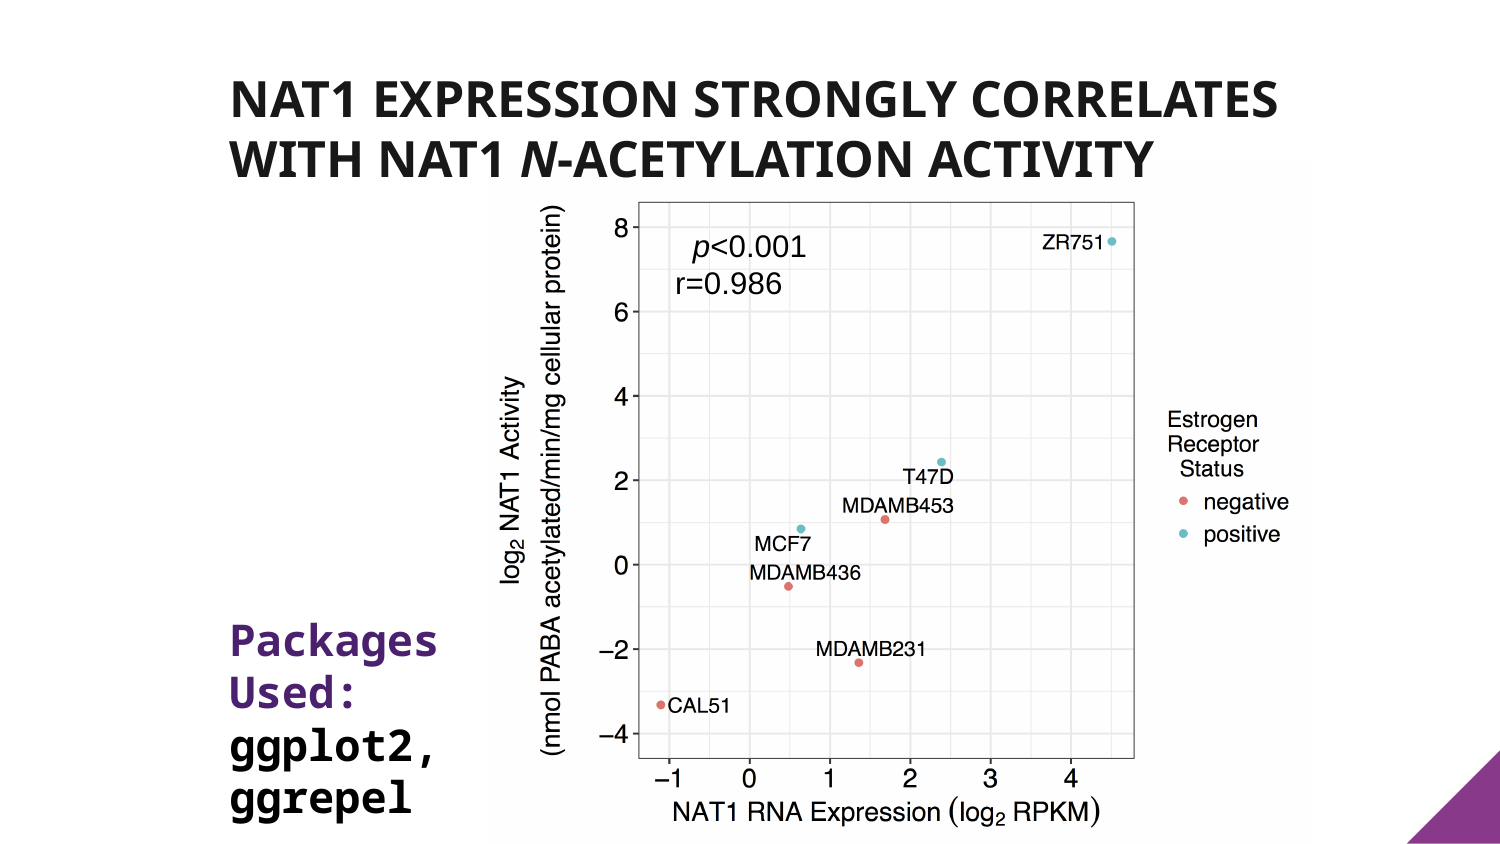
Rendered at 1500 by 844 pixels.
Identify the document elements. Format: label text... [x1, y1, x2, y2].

text_box Packages Used: ggplot2, ggrepel [214, 605, 483, 831]
picture [488, 159, 1312, 844]
title NAT1 EXPRESSION STRONGLY CORRELATES WITH NAT1 N-ACETYLATION ACTIVITY [214, 52, 1312, 175]
